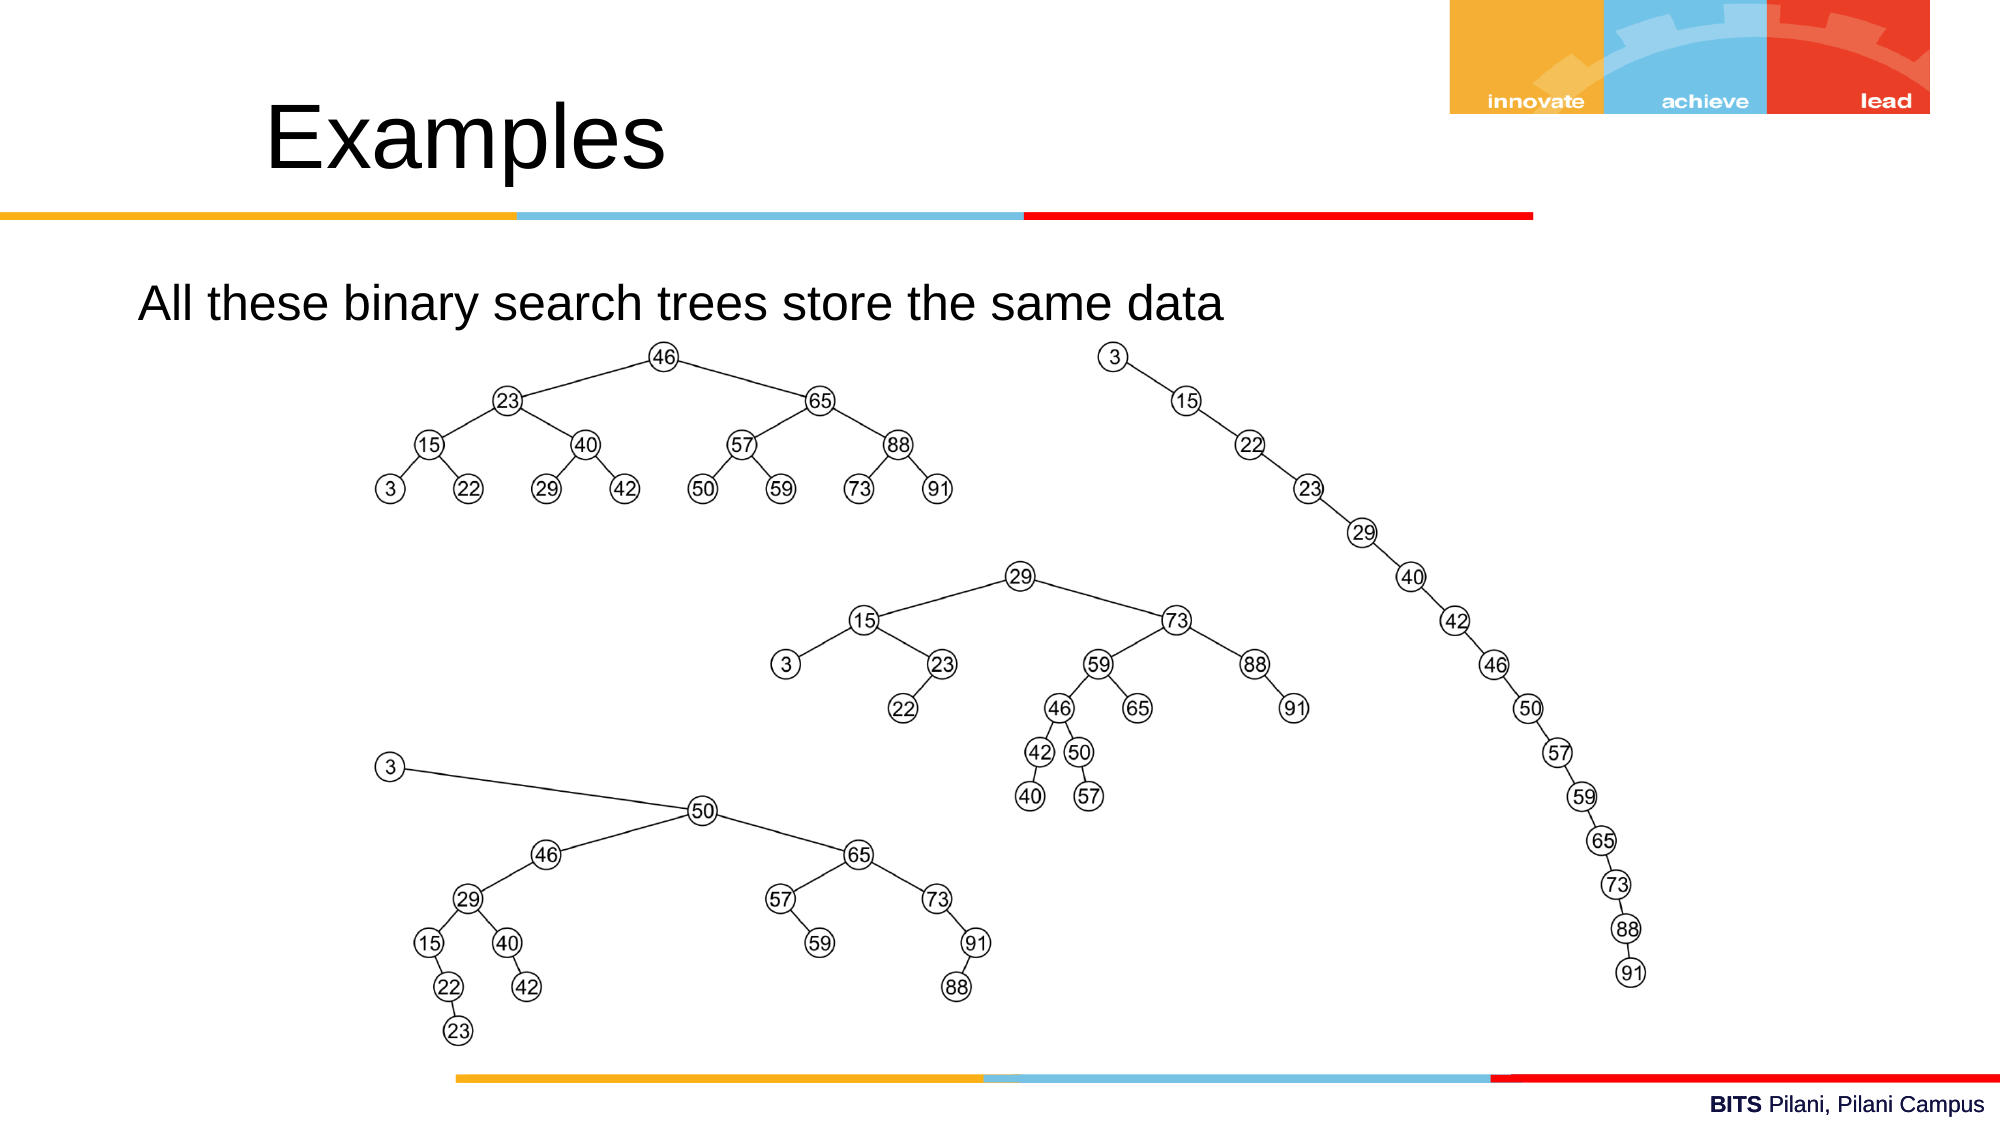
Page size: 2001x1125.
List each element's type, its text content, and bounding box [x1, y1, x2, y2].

list All these binary search trees store the same data [66, 262, 1867, 1005]
picture [1449, 0, 1930, 114]
title Examples [249, 45, 1600, 233]
picture [370, 337, 1650, 1050]
